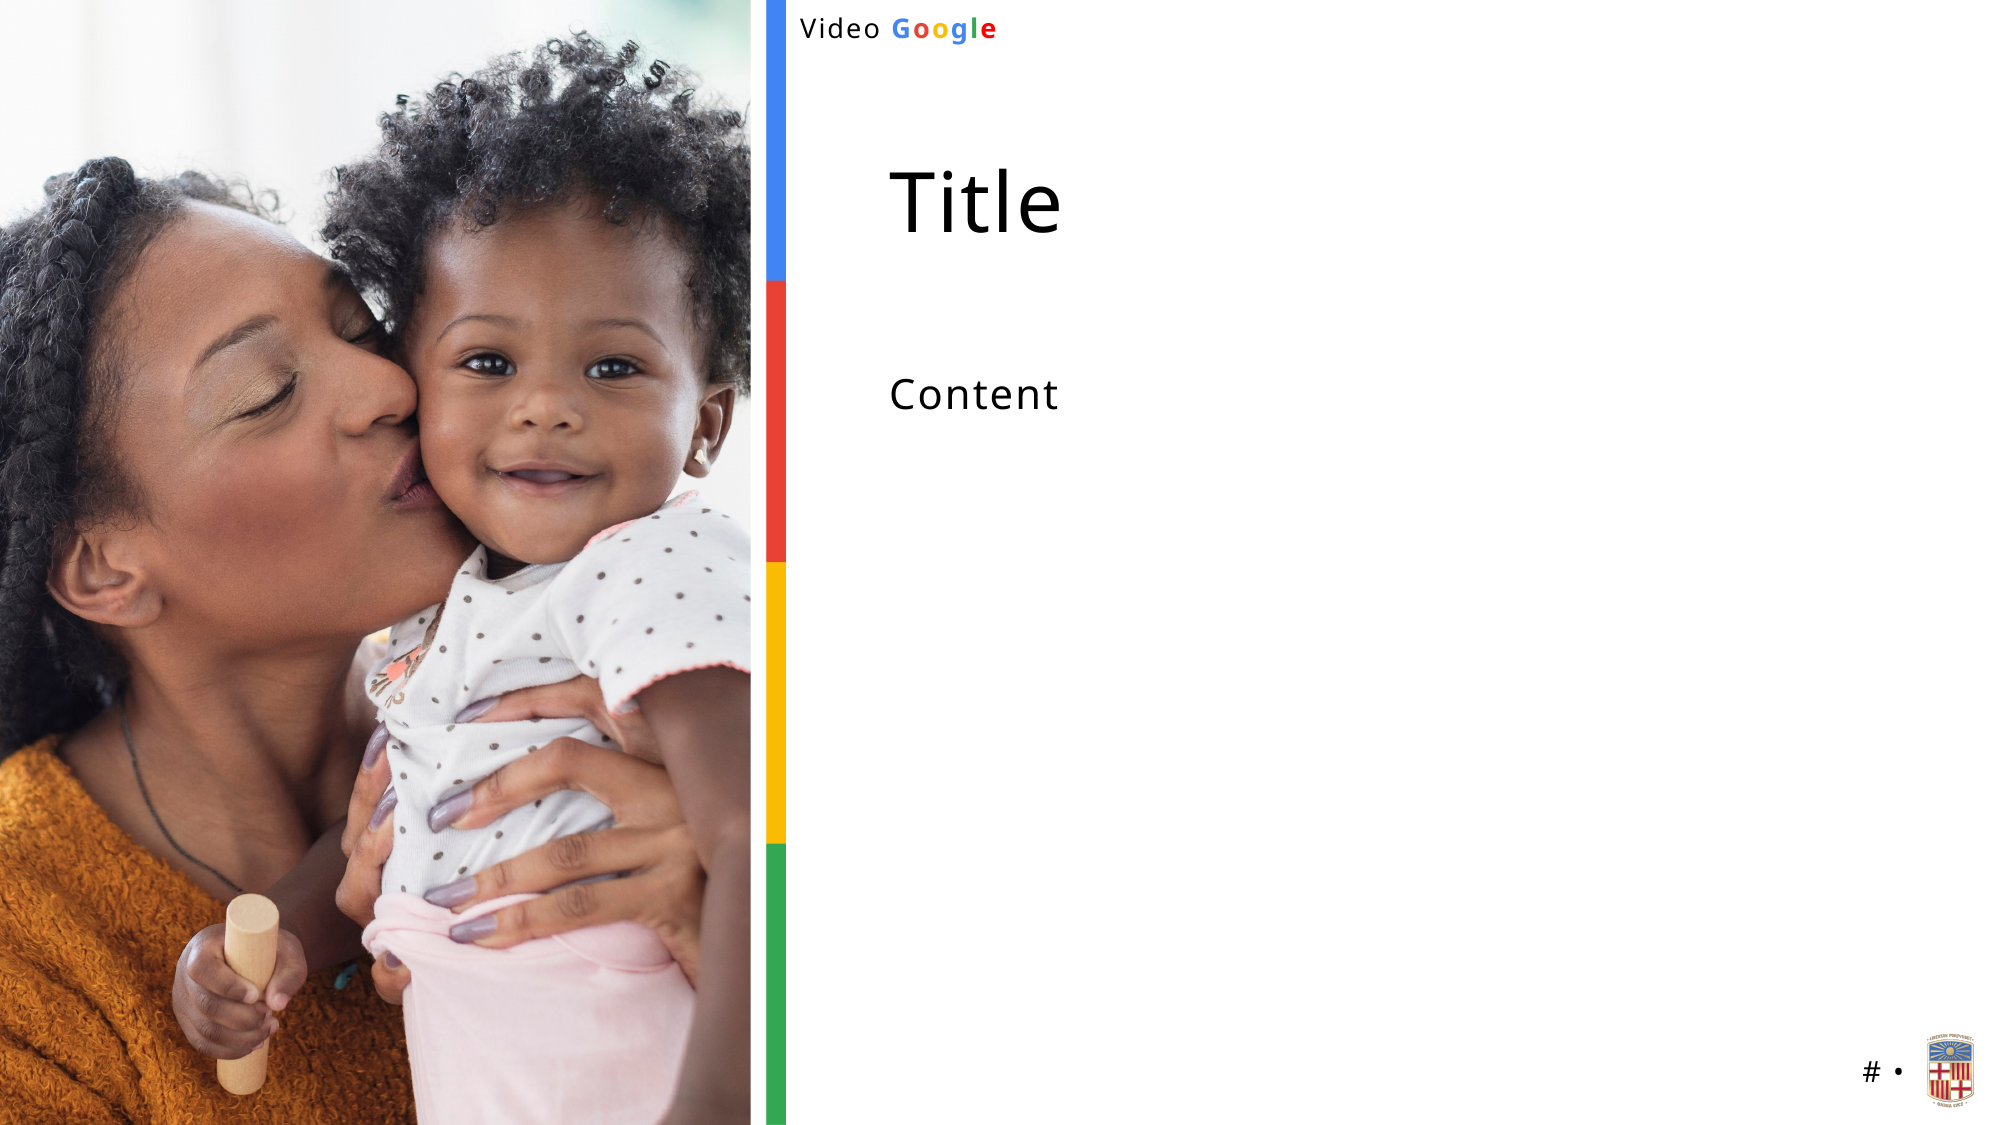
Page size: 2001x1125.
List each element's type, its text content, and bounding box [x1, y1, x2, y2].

title Video Google [785, 0, 1014, 52]
picture [1919, 1027, 1980, 1114]
picture [0, 0, 1339, 1125]
text_box Title [874, 114, 1828, 258]
text_box Content [874, 366, 1919, 936]
text_box # • [1827, 1044, 1919, 1096]
